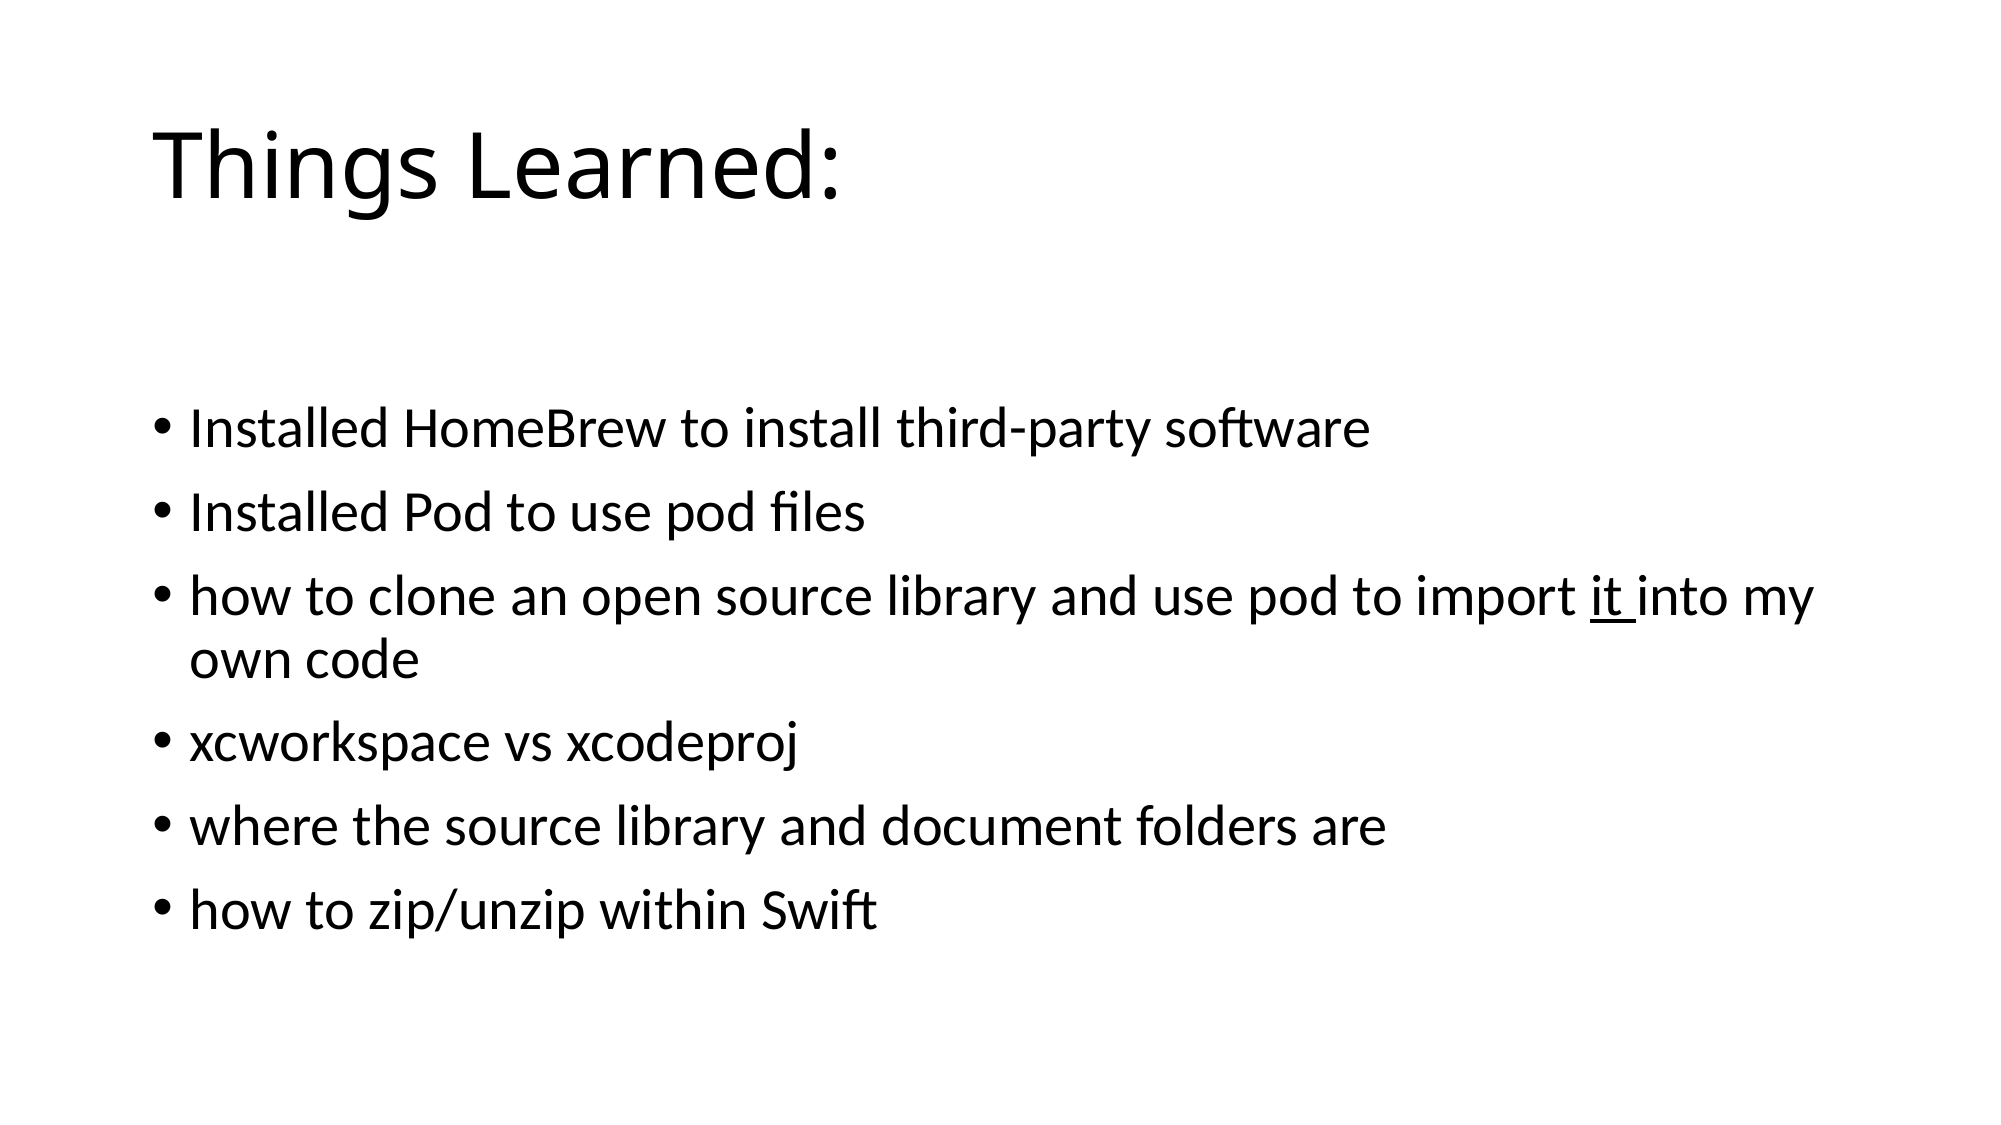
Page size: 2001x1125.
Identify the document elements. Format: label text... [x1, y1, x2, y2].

list Installed HomeBrew to install third-party software Installed Pod to use pod files how to clone an open source library and use pod to import it into my own code xcworkspace vs xcodeproj where the source library and document folders are how to zip/unzip within Swift [137, 299, 1863, 1014]
title Things Learned: [137, 59, 1863, 278]
